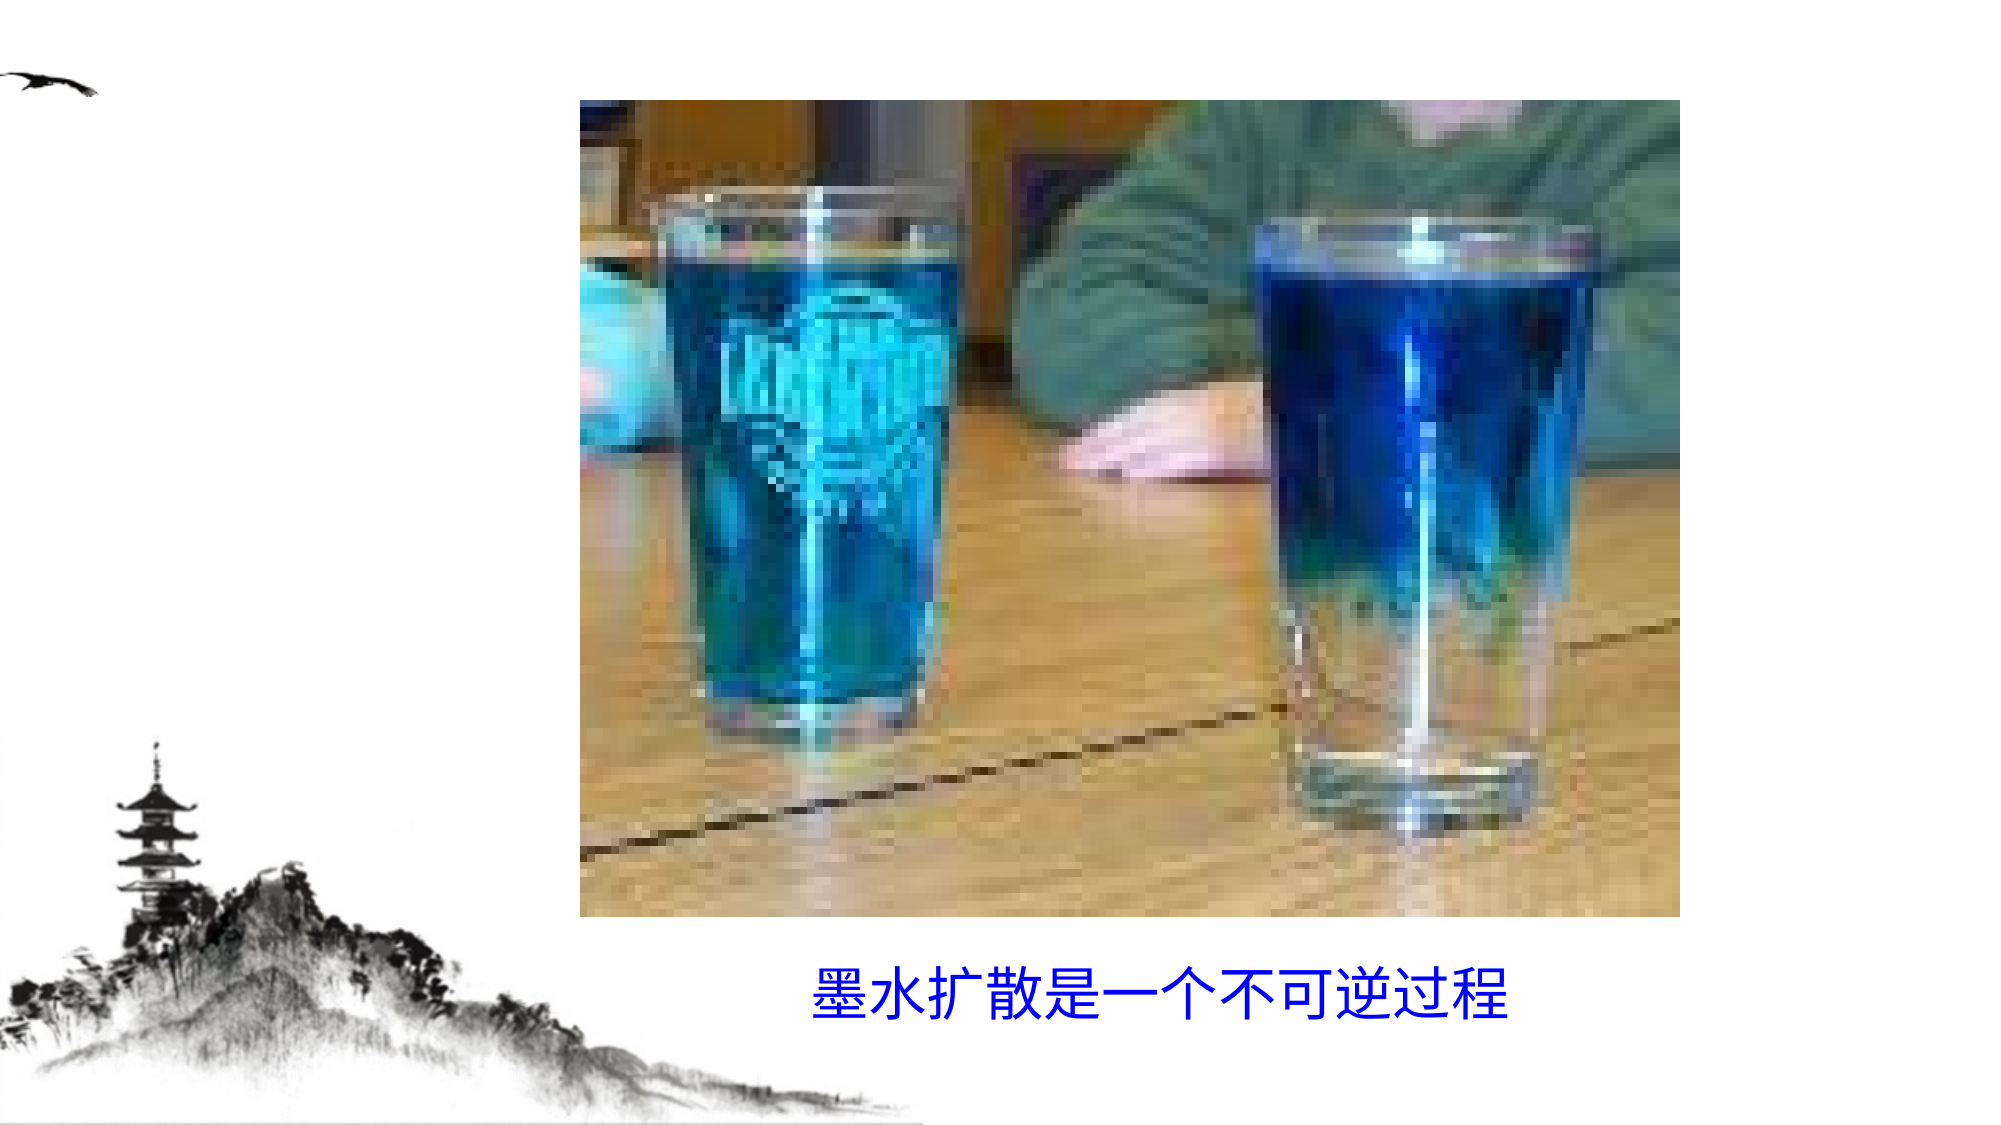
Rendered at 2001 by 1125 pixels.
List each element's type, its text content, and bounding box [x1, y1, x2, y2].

text_box 墨水扩散是一个不可逆过程 [693, 949, 1627, 1035]
picture [0, 100, 1680, 1125]
picture [0, 3, 99, 97]
